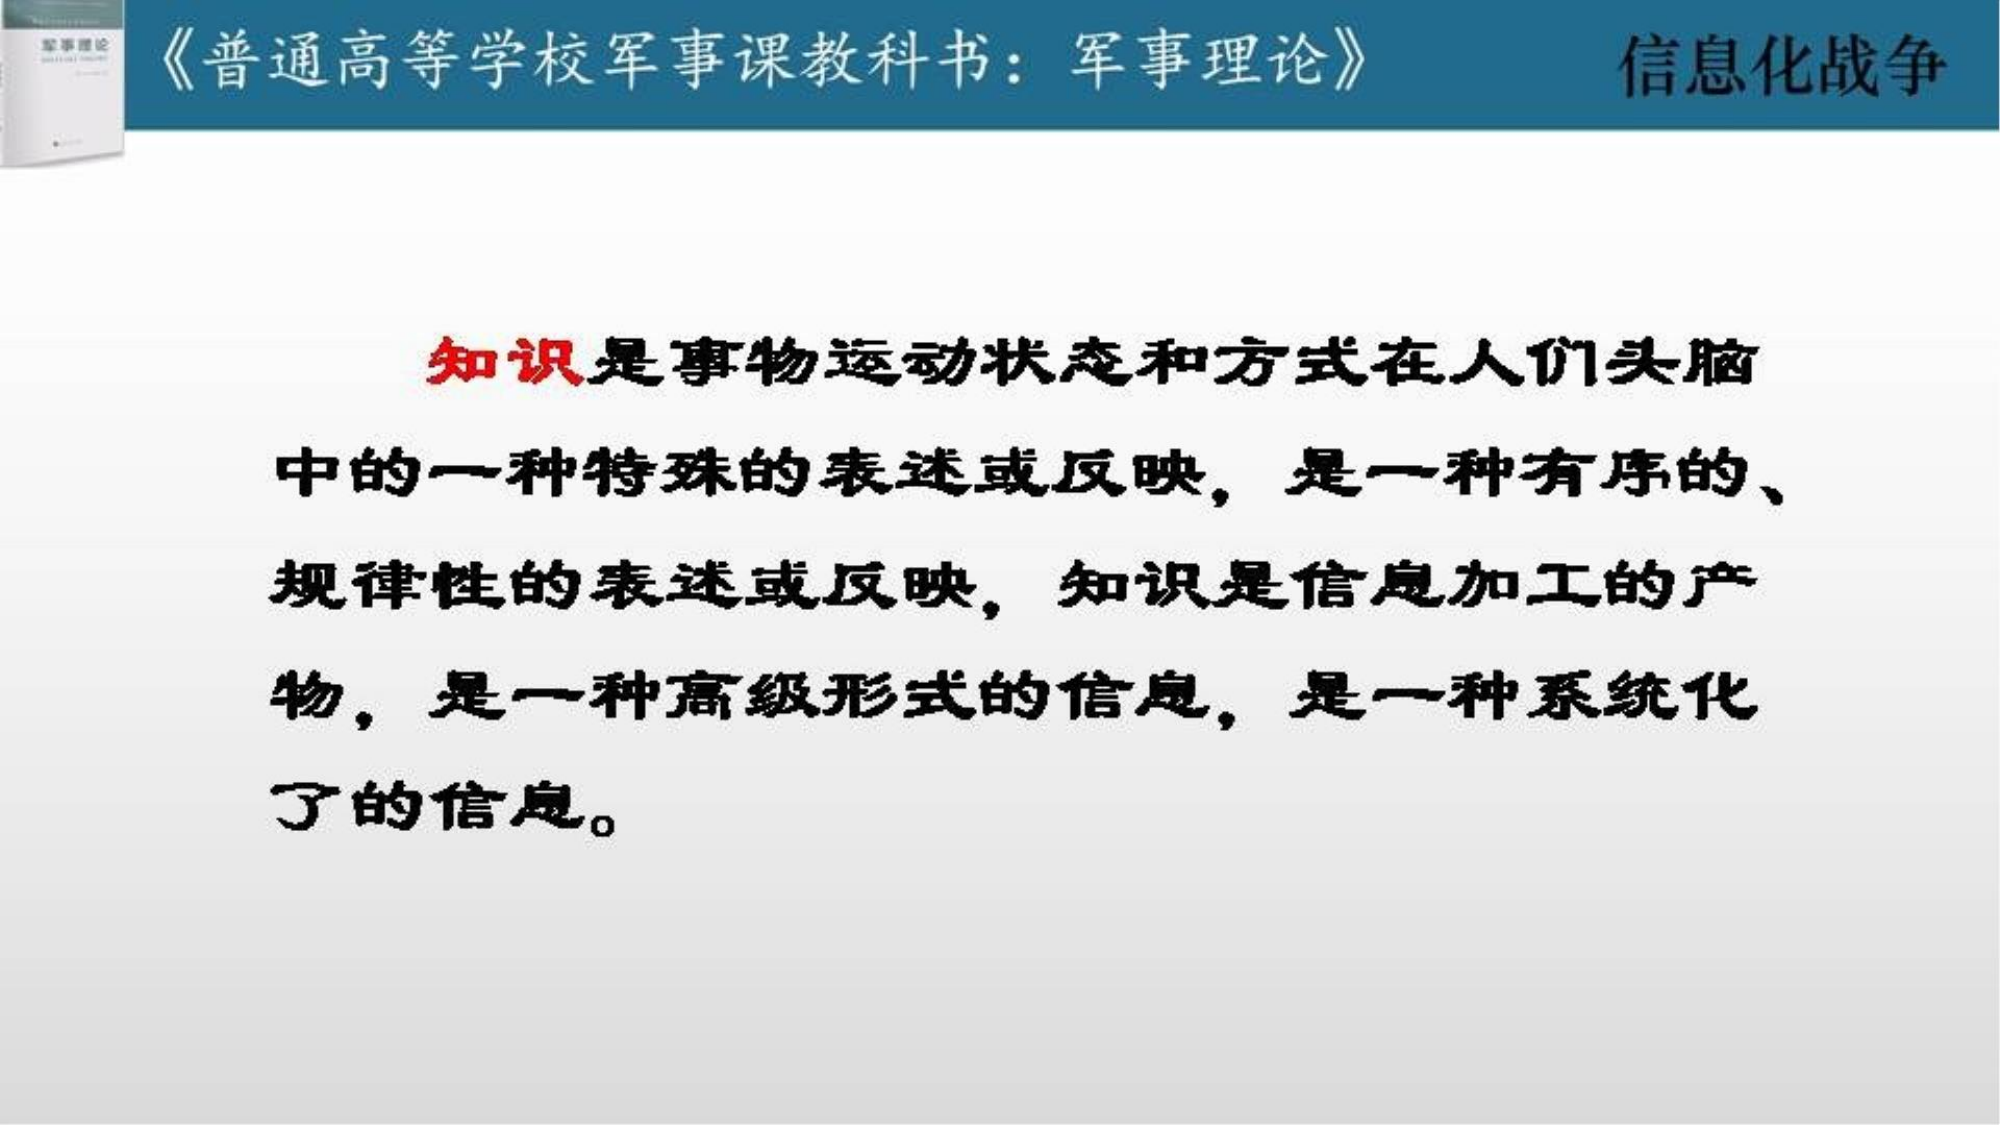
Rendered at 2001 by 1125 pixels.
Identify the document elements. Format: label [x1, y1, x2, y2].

text_box [0, 0, 2000, 1125]
